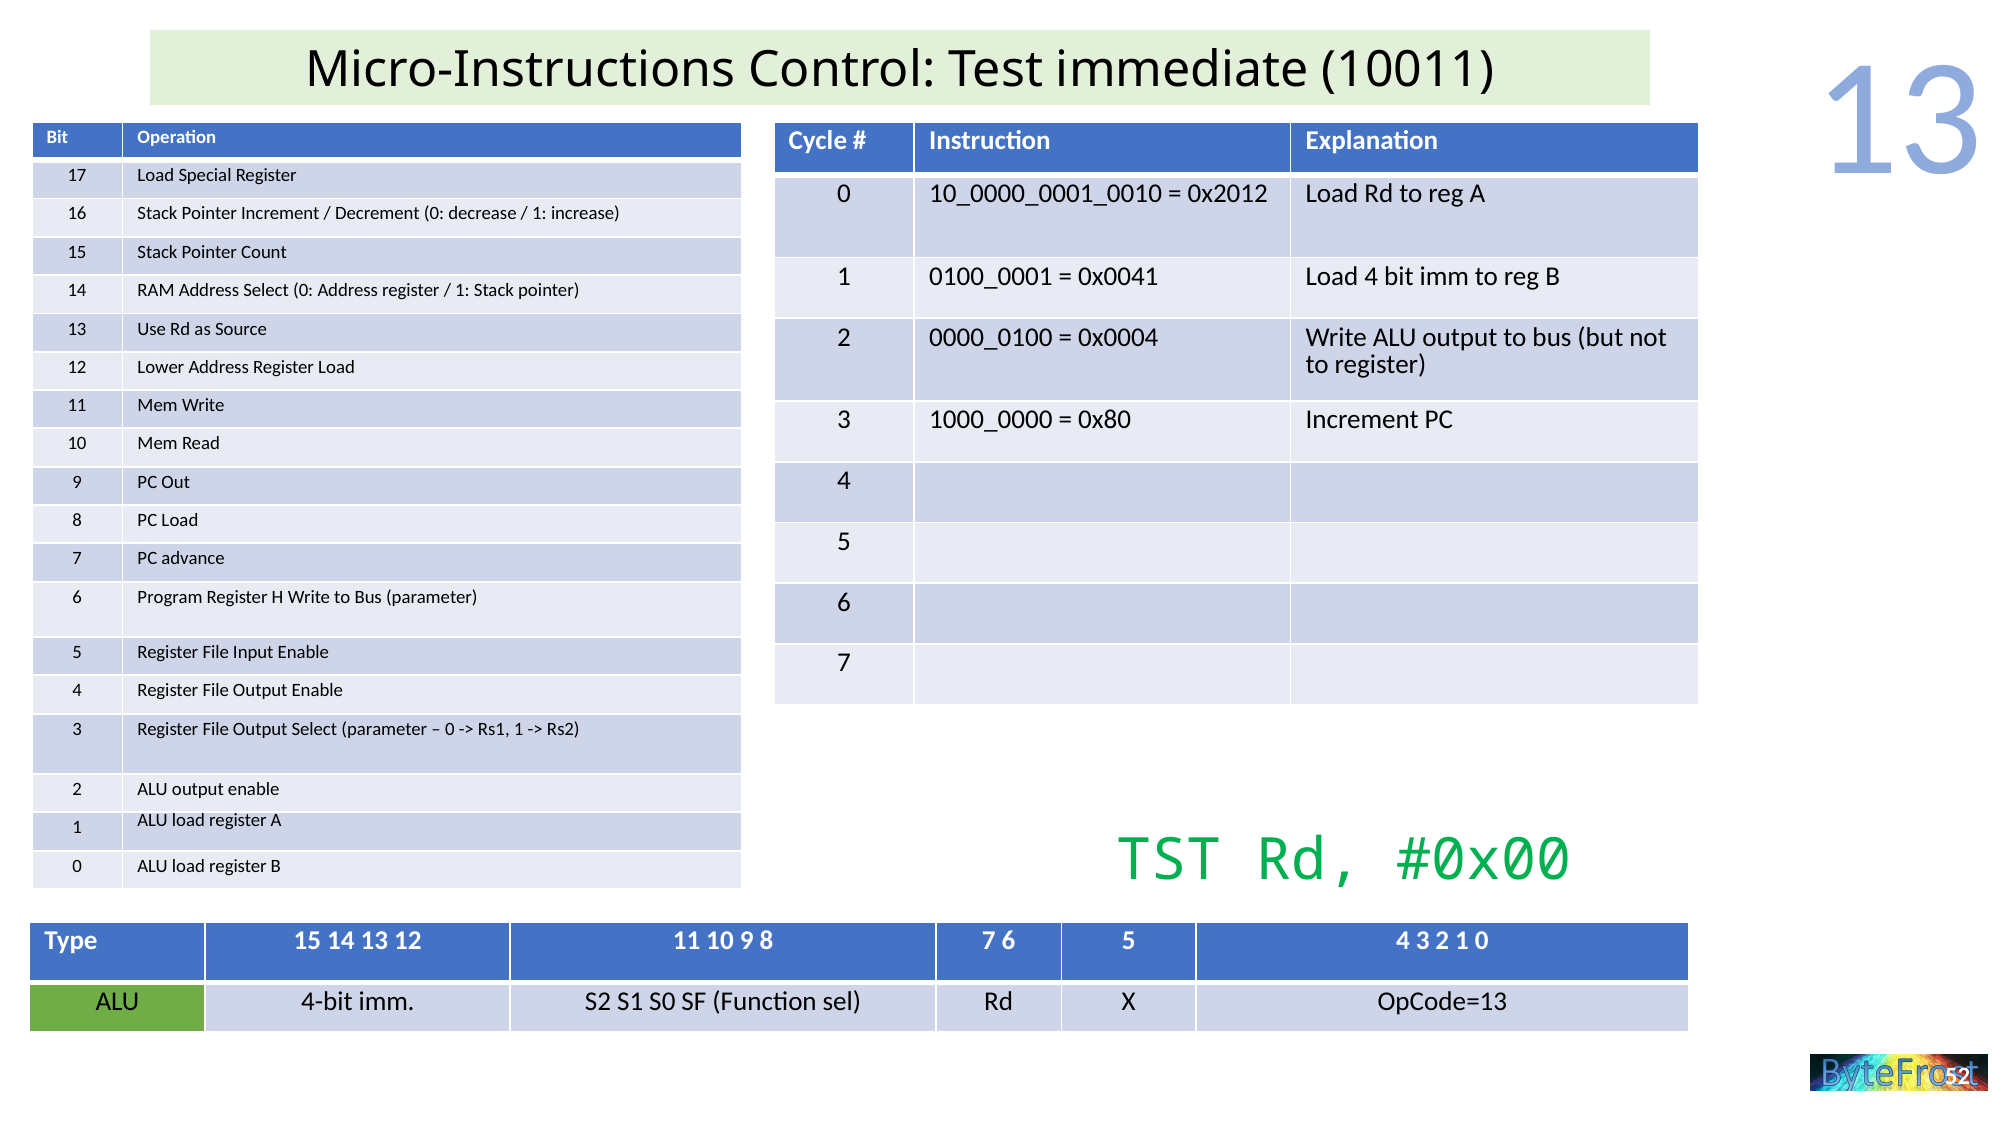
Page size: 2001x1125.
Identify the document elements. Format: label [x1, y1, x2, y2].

table_cell [123, 544, 741, 581]
table_header [915, 123, 1290, 172]
table_cell [33, 199, 122, 236]
table_cell [33, 583, 122, 636]
table_cell [1291, 523, 1698, 582]
table_cell [123, 583, 741, 636]
table_cell [33, 353, 122, 389]
table_cell [33, 468, 122, 504]
table_cell [123, 813, 741, 850]
table_cell [123, 314, 741, 351]
table_cell [775, 463, 913, 522]
table_cell [1197, 985, 1688, 1031]
table_cell [123, 676, 741, 713]
table_cell [915, 523, 1290, 582]
table_header [775, 123, 913, 172]
table_header [30, 923, 204, 980]
picture [1810, 1054, 1988, 1091]
table_header [1291, 123, 1698, 172]
title [150, 29, 1650, 105]
table_cell [123, 506, 741, 542]
table_cell [123, 276, 741, 313]
table_cell [206, 985, 509, 1031]
table_cell [33, 544, 122, 581]
table_header [206, 923, 509, 980]
table_cell [1291, 258, 1698, 317]
table_cell [1291, 402, 1698, 461]
table_cell [123, 163, 741, 198]
table_cell [123, 391, 741, 427]
table_cell [775, 645, 913, 704]
table_cell [33, 676, 122, 713]
table_cell [33, 638, 122, 674]
table_cell [33, 715, 122, 773]
table_cell [1291, 178, 1698, 257]
table_cell [123, 353, 741, 389]
table_cell [33, 276, 122, 313]
text_box [1066, 813, 1587, 899]
table_cell [1062, 985, 1195, 1031]
table_cell [123, 715, 741, 773]
table_cell [33, 429, 122, 466]
table_cell [915, 584, 1290, 643]
table_cell [775, 402, 913, 461]
table_cell [1291, 319, 1698, 400]
table_cell [123, 238, 741, 274]
table_cell [937, 985, 1061, 1031]
table_cell [1291, 463, 1698, 522]
table_header [937, 923, 1061, 980]
table_cell [915, 402, 1290, 461]
table_cell [33, 813, 122, 850]
text_box [1535, 1044, 1986, 1105]
table_cell [33, 775, 122, 811]
table_header [33, 123, 122, 157]
table_cell [915, 463, 1290, 522]
table_cell [33, 163, 122, 198]
table_cell [915, 258, 1290, 317]
table_cell [123, 199, 741, 236]
table_cell [775, 178, 913, 257]
table_cell [775, 319, 913, 400]
table_cell [915, 645, 1290, 704]
table_cell [915, 319, 1290, 400]
table_header [1062, 923, 1195, 980]
table_cell [30, 985, 204, 1031]
table_header [1197, 923, 1688, 980]
table_header [123, 123, 741, 157]
table_cell [33, 391, 122, 427]
table_cell [775, 523, 913, 582]
table_cell [775, 258, 913, 317]
table_cell [1291, 584, 1698, 643]
table_cell [511, 985, 935, 1031]
table_cell [775, 584, 913, 643]
table_header [511, 923, 935, 980]
table_cell [33, 506, 122, 542]
table_cell [123, 852, 741, 888]
table_cell [33, 314, 122, 351]
table_cell [1291, 645, 1698, 704]
table_cell [33, 238, 122, 274]
table_cell [915, 178, 1290, 257]
table_cell [123, 638, 741, 674]
table_cell [123, 429, 741, 466]
table_cell [123, 775, 741, 811]
table_cell [33, 852, 122, 888]
text_box [1799, 0, 1999, 215]
table_cell [123, 468, 741, 504]
